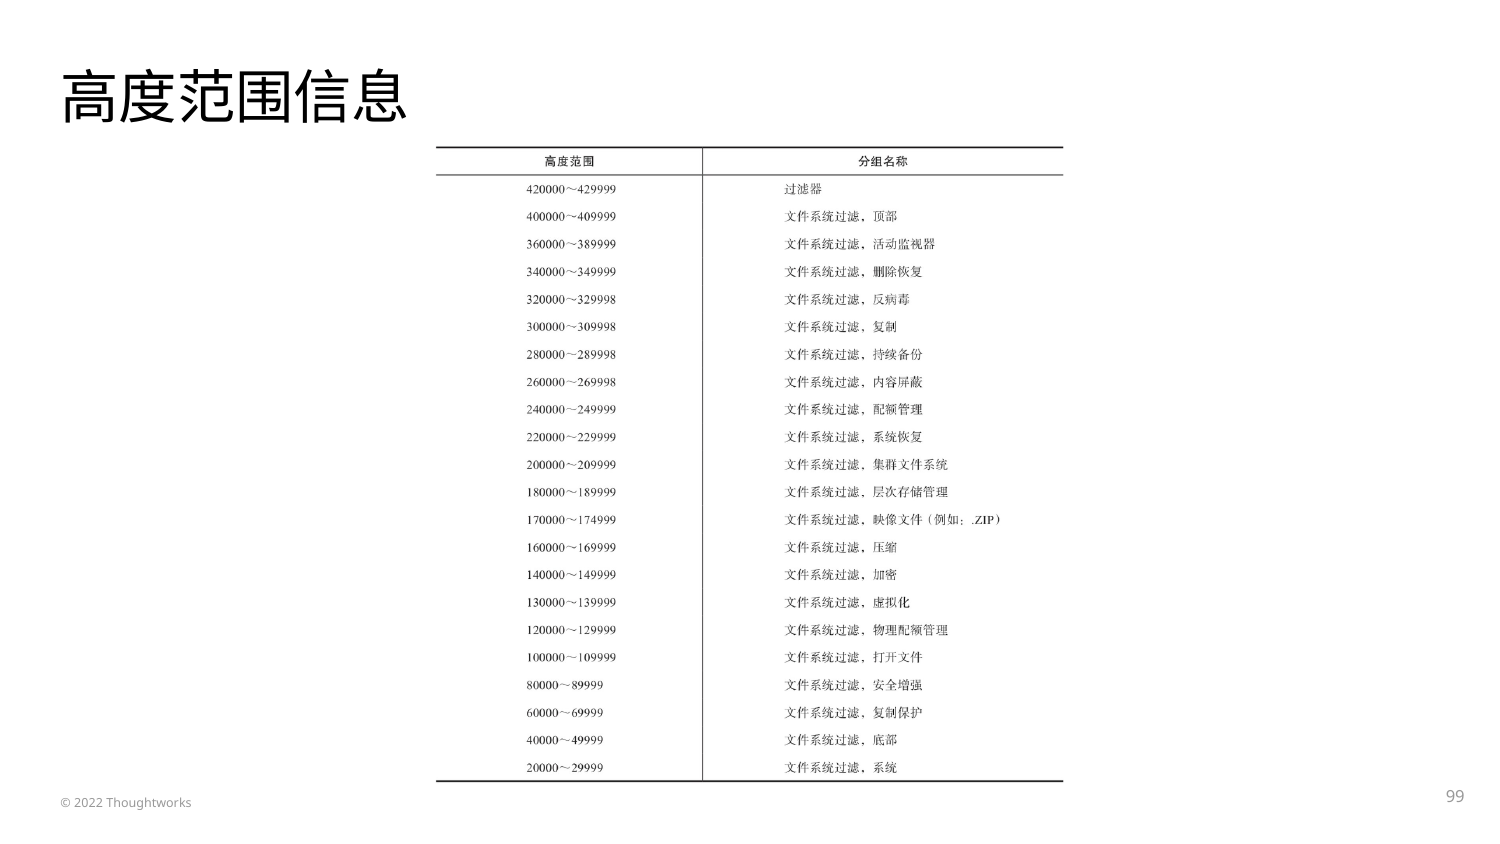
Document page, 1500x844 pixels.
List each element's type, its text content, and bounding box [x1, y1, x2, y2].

title 高度范围信息 [60, 60, 1440, 154]
slide_number ‹#› [1389, 764, 1480, 830]
picture [435, 143, 1065, 784]
